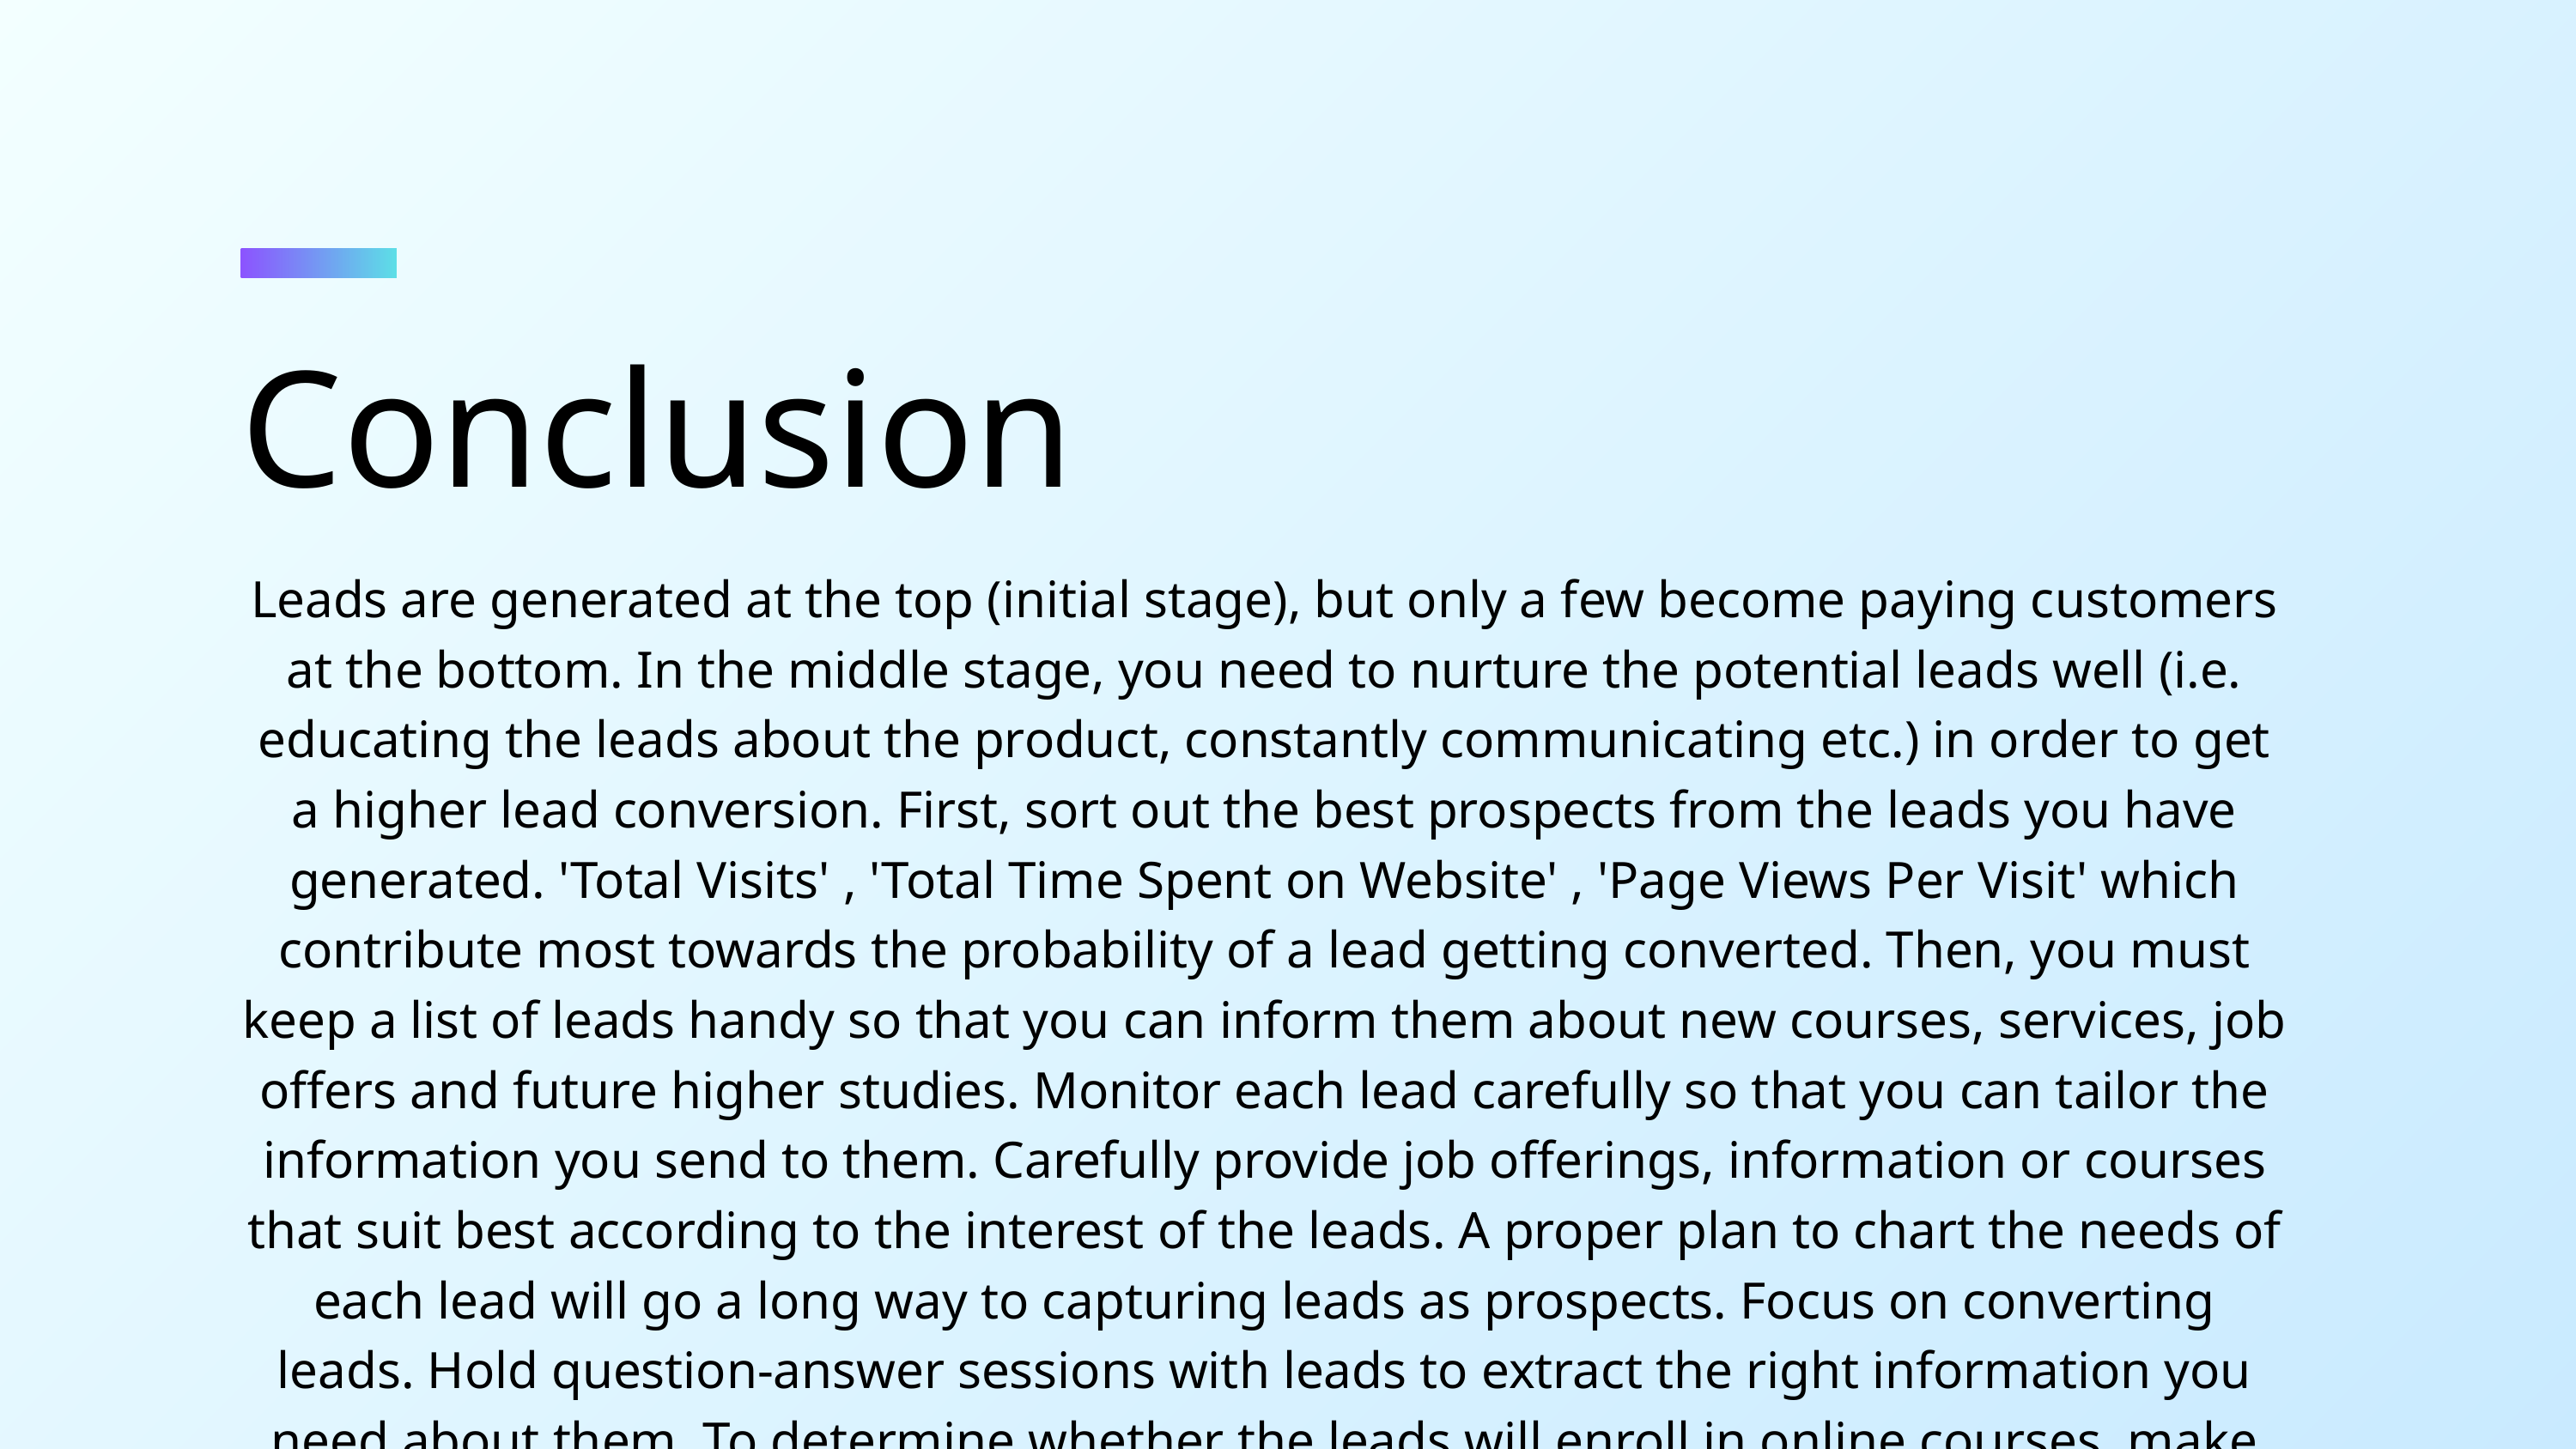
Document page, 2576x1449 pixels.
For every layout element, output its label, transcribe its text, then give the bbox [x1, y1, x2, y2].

text_box Leads are generated at the top (initial stage), but only a few become paying customers at the bottom. In the middle stage, you need to nurture the potential leads well (i.e. educating the leads about the product, constantly communicating etc.) in order to get a higher lead conversion. First, sort out the best prospects from the leads you have generated. 'Total Visits' , 'Total Time Spent on Website' , 'Page Views Per Visit' which contribute most towards the probability of a lead getting converted. Then, you must keep a list of leads handy so that you can inform them about new courses, services, job offers and future higher studies. Monitor each lead carefully so that you can tailor the information you send to them. Carefully provide job offerings, information or courses that suit best according to the interest of the leads. A proper plan to chart the needs of each lead will go a long way to capturing leads as prospects. Focus on converting leads. Hold question-answer sessions with leads to extract the right information you need about them. To determine whether the leads will enroll in online courses, make further inquiries and appointments. [240, 557, 2288, 1449]
text_box Conclusion [240, 325, 1578, 520]
text_box [240, 248, 397, 278]
